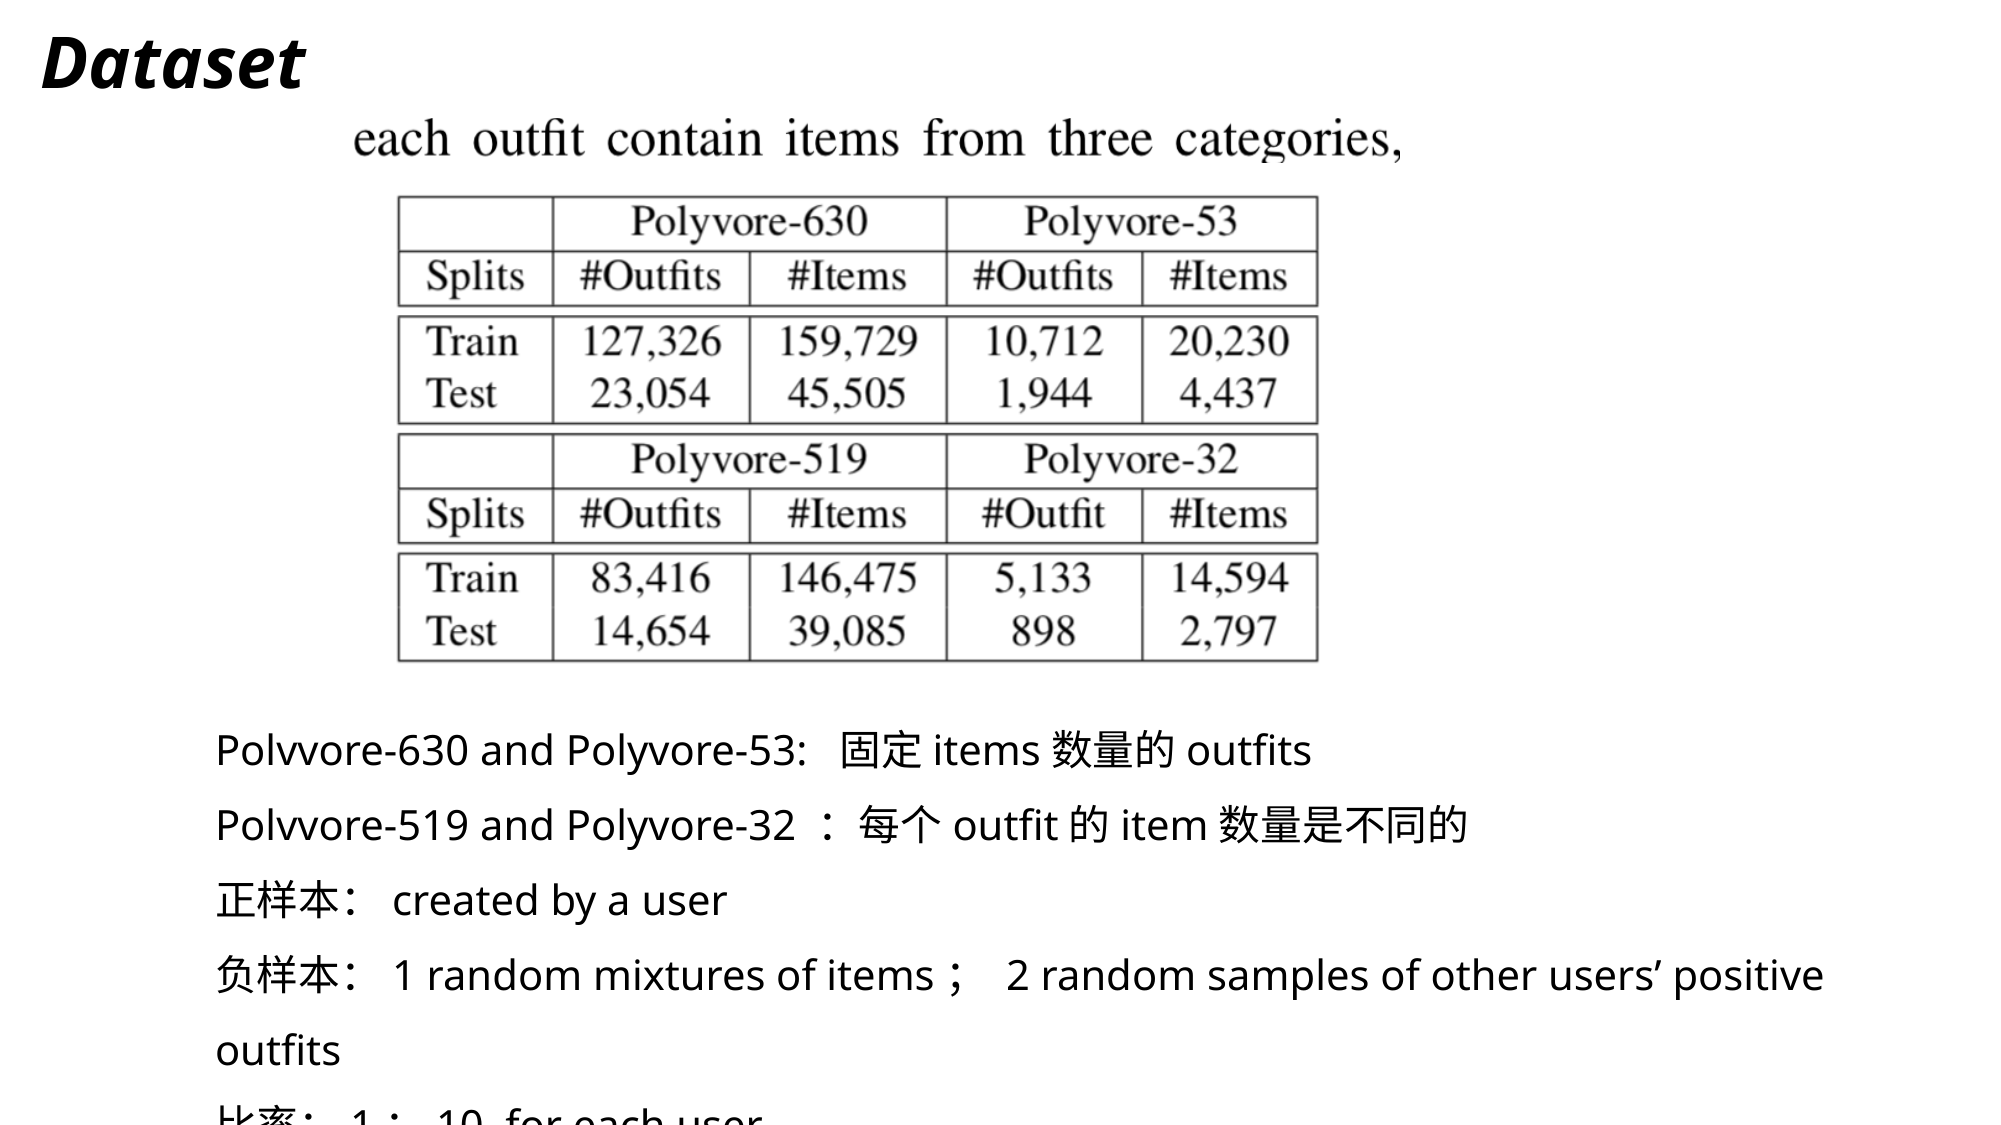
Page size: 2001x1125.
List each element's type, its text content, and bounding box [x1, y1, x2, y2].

text_box Polvvore-630 and Polyvore-53: 固定items数量的outfits Polvvore-519 and Polyvore-32 ：每个outfit的item数量是不同的 正样本：created by a user 负样本：1 random mixtures of items； 2 random samples of other users’ positive outfits 比率：1：10 for each user [200, 691, 1926, 1125]
title Dataset [25, 19, 1751, 112]
picture [344, 118, 1400, 163]
picture [377, 179, 1334, 687]
